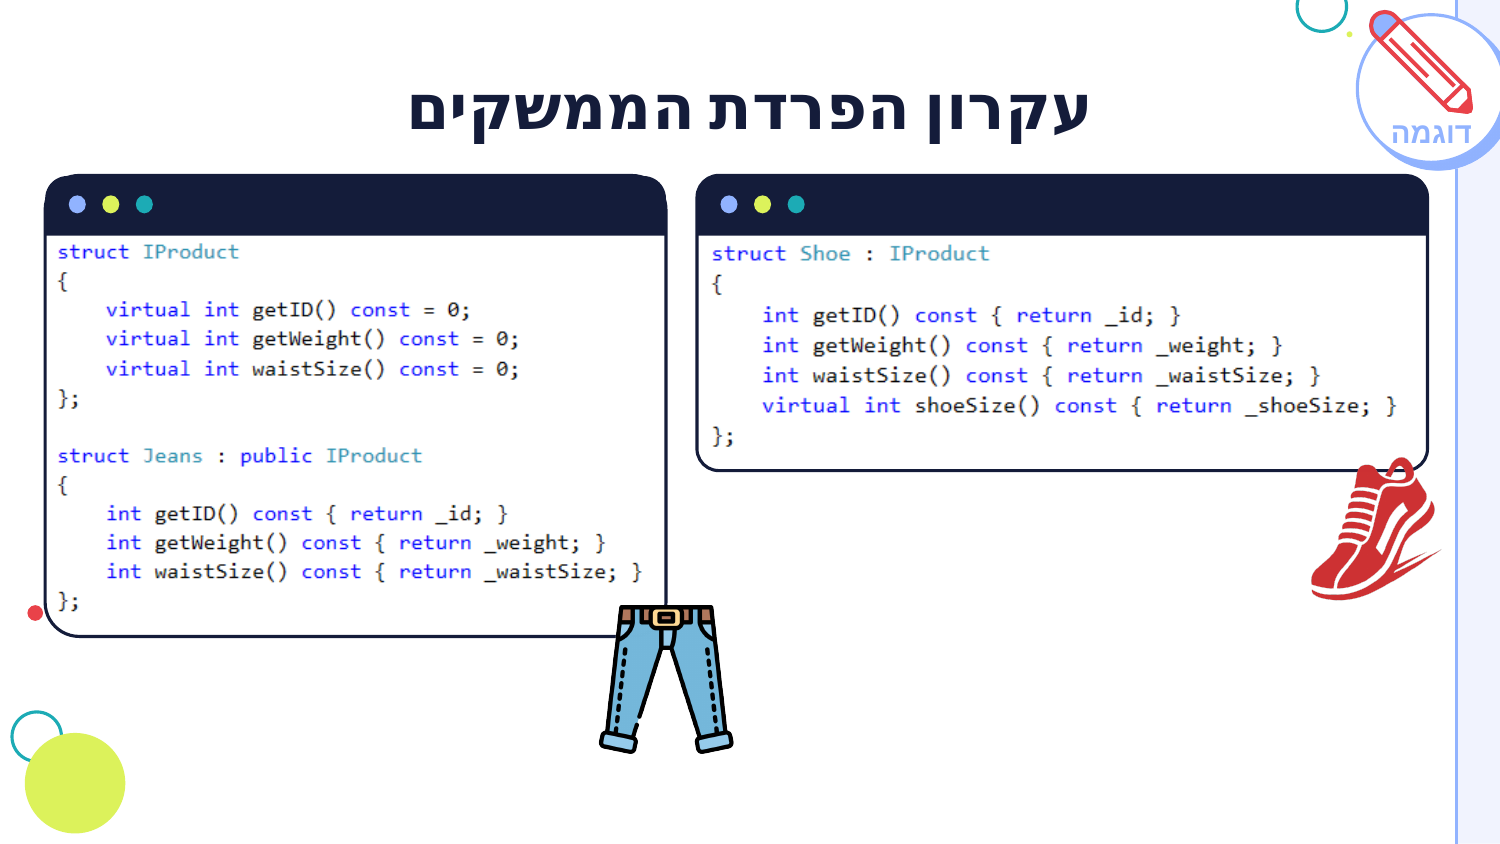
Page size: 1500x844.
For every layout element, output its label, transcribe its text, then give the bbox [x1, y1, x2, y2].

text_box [1370, 11, 1472, 113]
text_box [696, 175, 1428, 471]
title עקרון הפרדת הממשקים [88, 66, 1412, 176]
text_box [44, 175, 667, 637]
text_box דוגמה [1376, 106, 1500, 157]
picture [591, 604, 741, 755]
picture [709, 241, 1460, 609]
